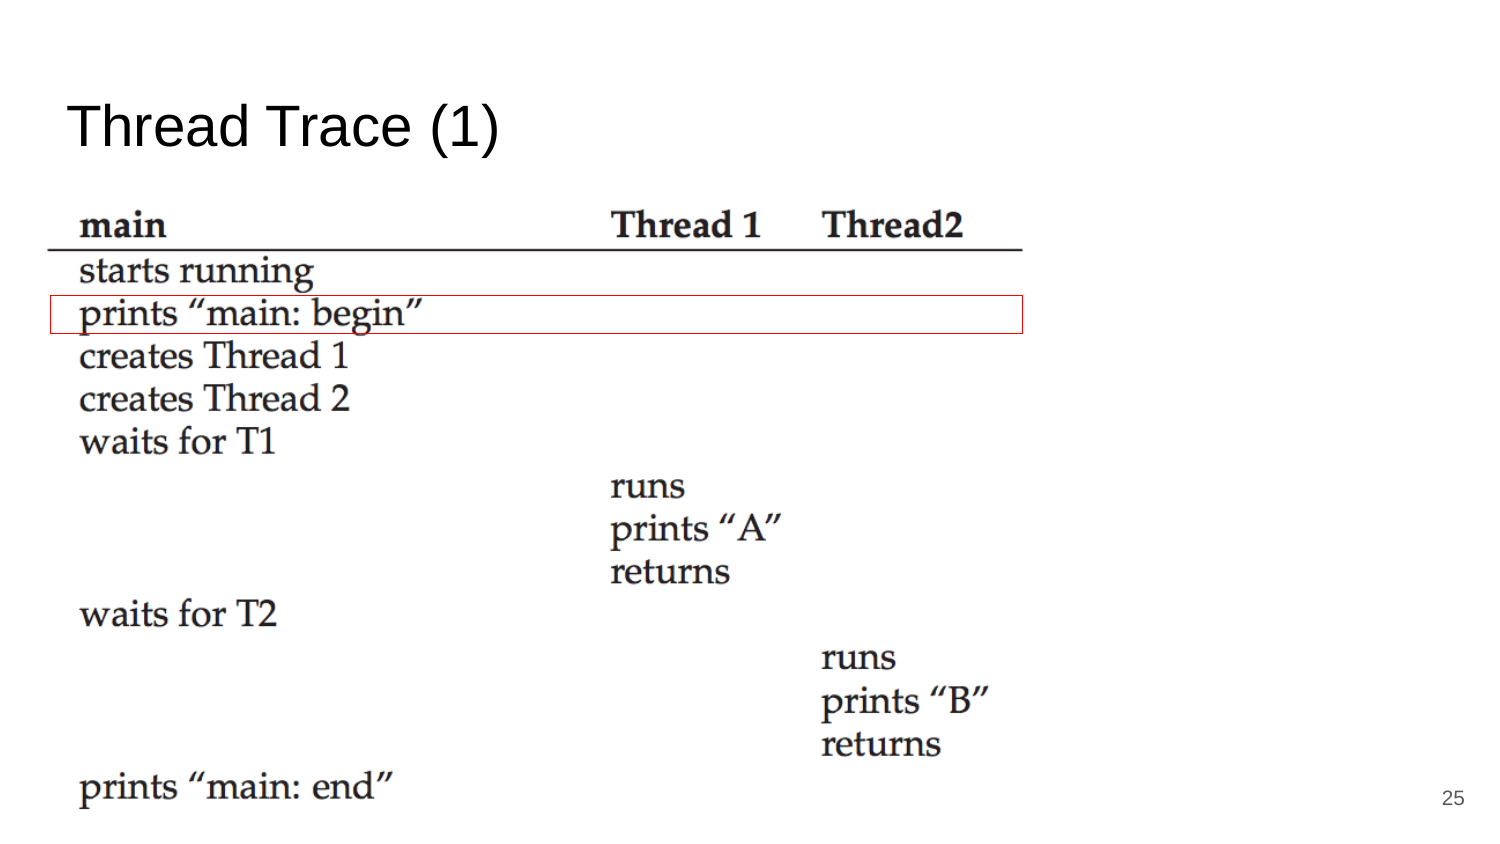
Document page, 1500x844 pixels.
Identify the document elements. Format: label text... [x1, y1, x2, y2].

picture [24, 191, 1049, 823]
slide_number 25 [1389, 764, 1480, 830]
title Thread Trace (1) [51, 72, 1449, 167]
